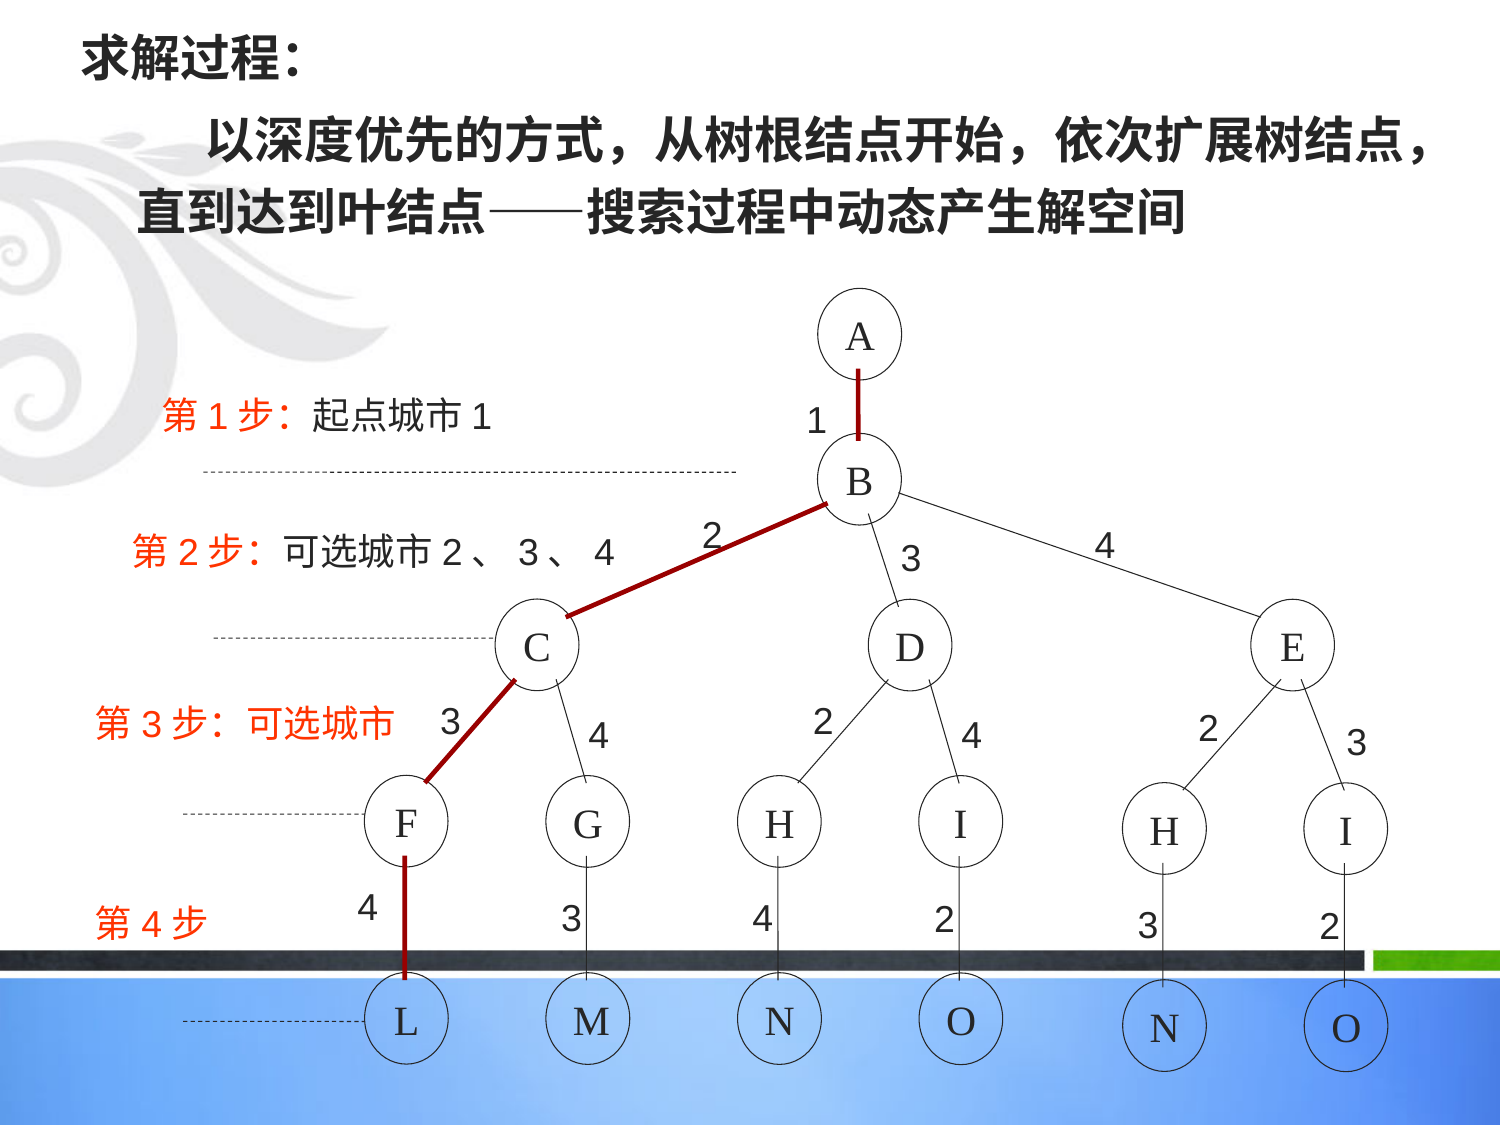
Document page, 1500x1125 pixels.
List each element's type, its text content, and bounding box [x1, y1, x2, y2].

list 求解过程： 以深度优先的方式，从树根结点开始，依次扩展树结点，直到达到叶结点——搜索过程中动态产生解空间 [64, 7, 1442, 965]
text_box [88, 290, 1389, 1070]
picture [0, 0, 1500, 1125]
